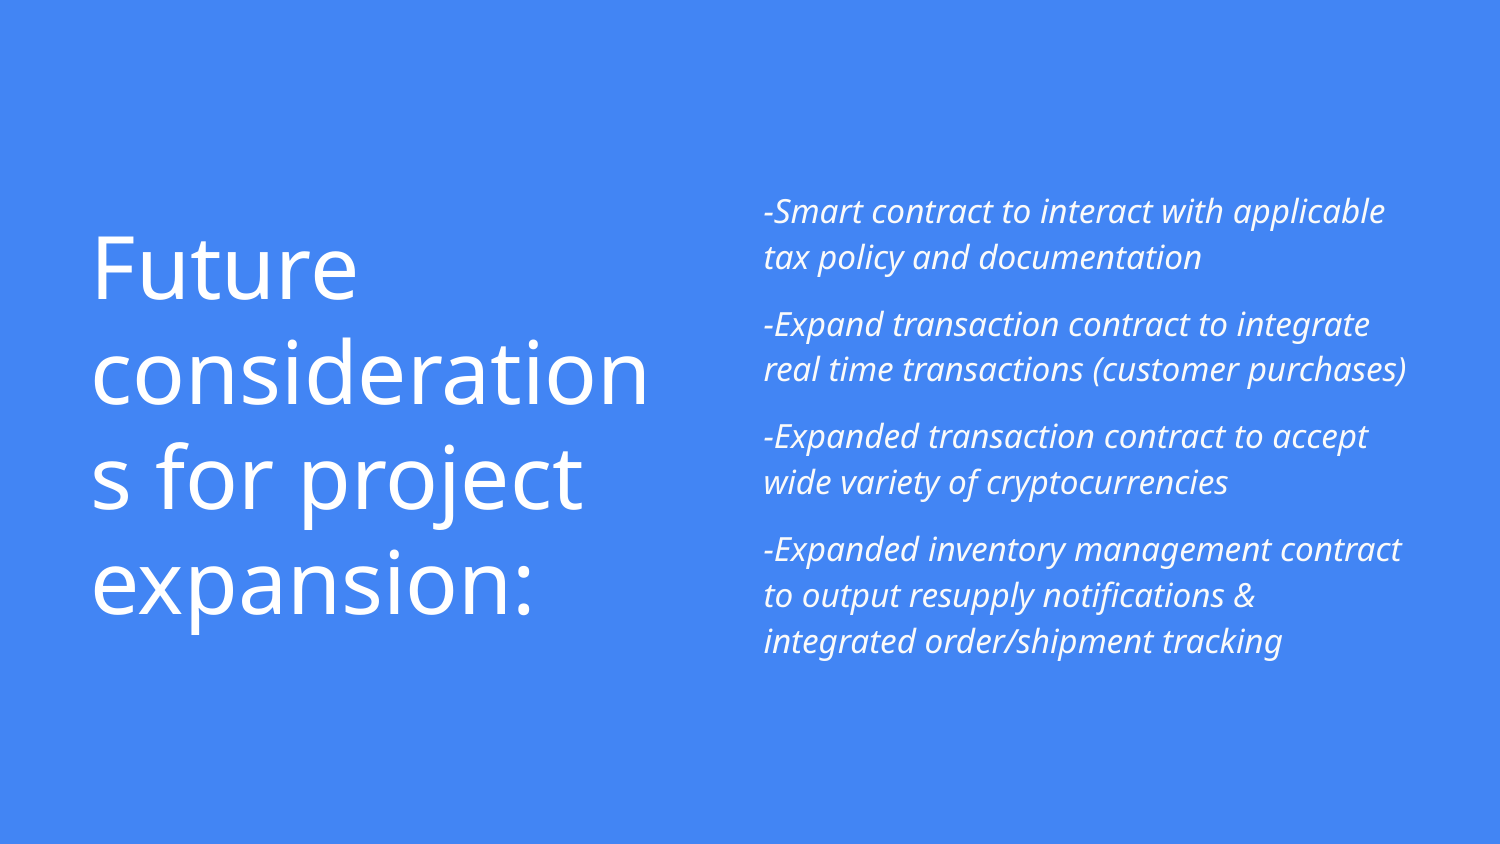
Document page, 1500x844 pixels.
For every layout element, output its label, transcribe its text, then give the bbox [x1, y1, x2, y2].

title Future considerations for project expansion: [75, 338, 681, 505]
text_box -Smart contract to interact with applicable tax policy and documentation -Expand transaction contract to integrate real time transactions (customer purchases) -Expanded transaction contract to accept wide variety of cryptocurrencies -Expanded inventory management contract to output resupply notifications & integrated order/shipment tracking [748, 93, 1425, 750]
